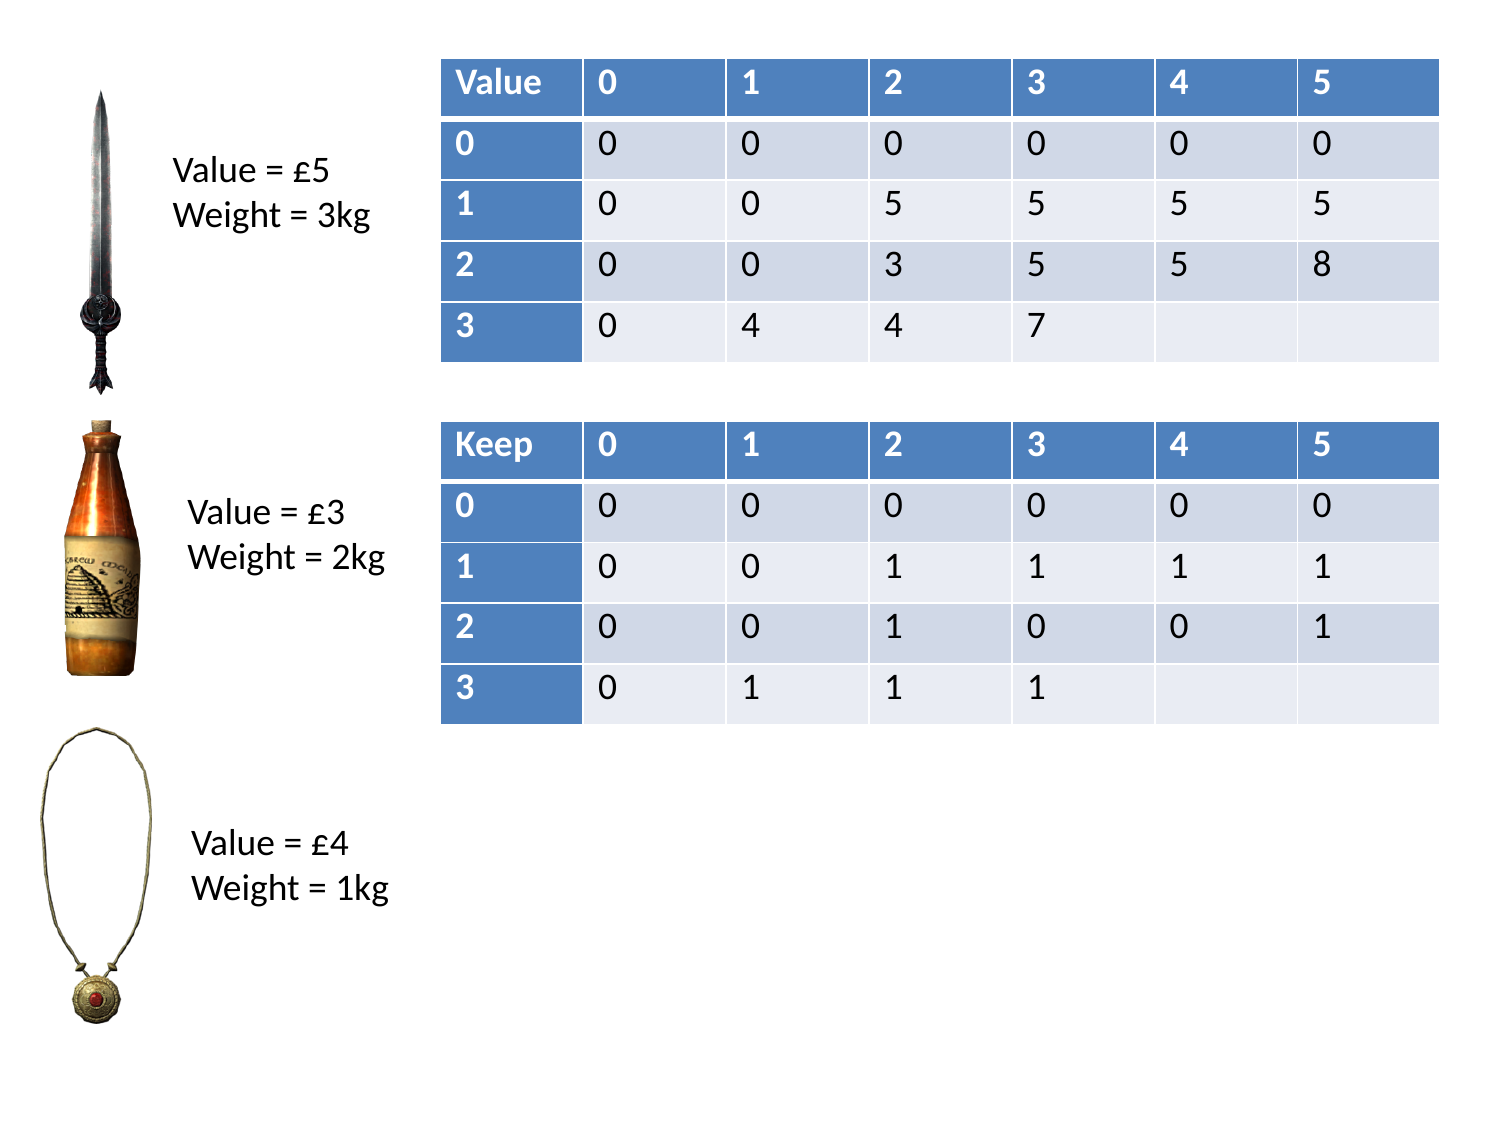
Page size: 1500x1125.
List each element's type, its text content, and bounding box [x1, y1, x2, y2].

table_header 0 [584, 422, 725, 479]
table_cell 5 [1013, 242, 1154, 301]
table_cell 1 [1156, 543, 1297, 602]
table_cell 3 [441, 665, 582, 724]
table_cell 0 [727, 242, 868, 301]
table_cell 0 [1013, 604, 1154, 663]
table_cell 0 [584, 543, 725, 602]
table_header 5 [1298, 59, 1439, 116]
table_cell 0 [584, 604, 725, 663]
table_cell 5 [1156, 242, 1297, 301]
table_cell 0 [441, 122, 582, 179]
table_cell 2 [441, 242, 582, 301]
picture [64, 420, 141, 676]
picture [80, 89, 122, 395]
table_cell 1 [870, 665, 1011, 724]
table_cell [1156, 665, 1297, 724]
table_cell 8 [1298, 242, 1439, 301]
table_cell 1 [1013, 665, 1154, 724]
table_header 4 [1156, 59, 1297, 116]
table_cell 7 [1013, 303, 1154, 362]
picture [39, 727, 152, 1024]
table_cell 0 [584, 242, 725, 301]
table_header 1 [727, 59, 868, 116]
table_cell 0 [1156, 484, 1297, 542]
table_cell 0 [727, 181, 868, 240]
table_cell 5 [870, 181, 1011, 240]
table_cell 0 [870, 122, 1011, 179]
table_cell 0 [584, 484, 725, 542]
table_cell [1298, 665, 1439, 724]
table_cell 0 [584, 122, 725, 179]
text_box Value = £4 Weight = 1kg [176, 810, 405, 915]
text_box Value = £5 Weight = 3kg [158, 137, 386, 242]
table_cell 1 [1298, 543, 1439, 602]
table_header 2 [870, 422, 1011, 479]
table_cell 0 [727, 604, 868, 663]
table_cell 1 [441, 543, 582, 602]
table_cell 2 [441, 604, 582, 663]
table_cell 0 [1298, 484, 1439, 542]
table_cell [1298, 303, 1439, 362]
table_cell 3 [870, 242, 1011, 301]
table_cell [1156, 303, 1297, 362]
table_header 2 [870, 59, 1011, 116]
table_cell 1 [441, 181, 582, 240]
text_box Value = £3 Weight = 2kg [172, 479, 401, 585]
table_cell 0 [727, 122, 868, 179]
table_cell 0 [584, 181, 725, 240]
table_cell 4 [870, 303, 1011, 362]
table_cell 3 [441, 303, 582, 362]
table_header 5 [1298, 422, 1439, 479]
table_cell 1 [870, 604, 1011, 663]
table_cell 5 [1013, 181, 1154, 240]
table_cell 0 [727, 484, 868, 542]
table_cell 0 [441, 484, 582, 542]
table_header 3 [1013, 59, 1154, 116]
table_header 3 [1013, 422, 1154, 479]
table_cell 5 [1298, 181, 1439, 240]
table_cell 0 [1298, 122, 1439, 179]
table_header 4 [1156, 422, 1297, 479]
table_cell 1 [727, 665, 868, 724]
table_cell 0 [1013, 122, 1154, 179]
table_cell 0 [1156, 604, 1297, 663]
table_cell 0 [584, 303, 725, 362]
table_cell 0 [727, 543, 868, 602]
table_cell 0 [584, 665, 725, 724]
table_cell 0 [1013, 484, 1154, 542]
table_cell 1 [1013, 543, 1154, 602]
table_header 1 [727, 422, 868, 479]
table_header Keep [441, 422, 582, 479]
table_cell 5 [1156, 181, 1297, 240]
table_cell 1 [870, 543, 1011, 602]
table_cell 1 [1298, 604, 1439, 663]
table_cell 0 [1156, 122, 1297, 179]
table_cell 0 [870, 484, 1011, 542]
table_header Value [441, 59, 582, 116]
table_cell 4 [727, 303, 868, 362]
table_header 0 [584, 59, 725, 116]
